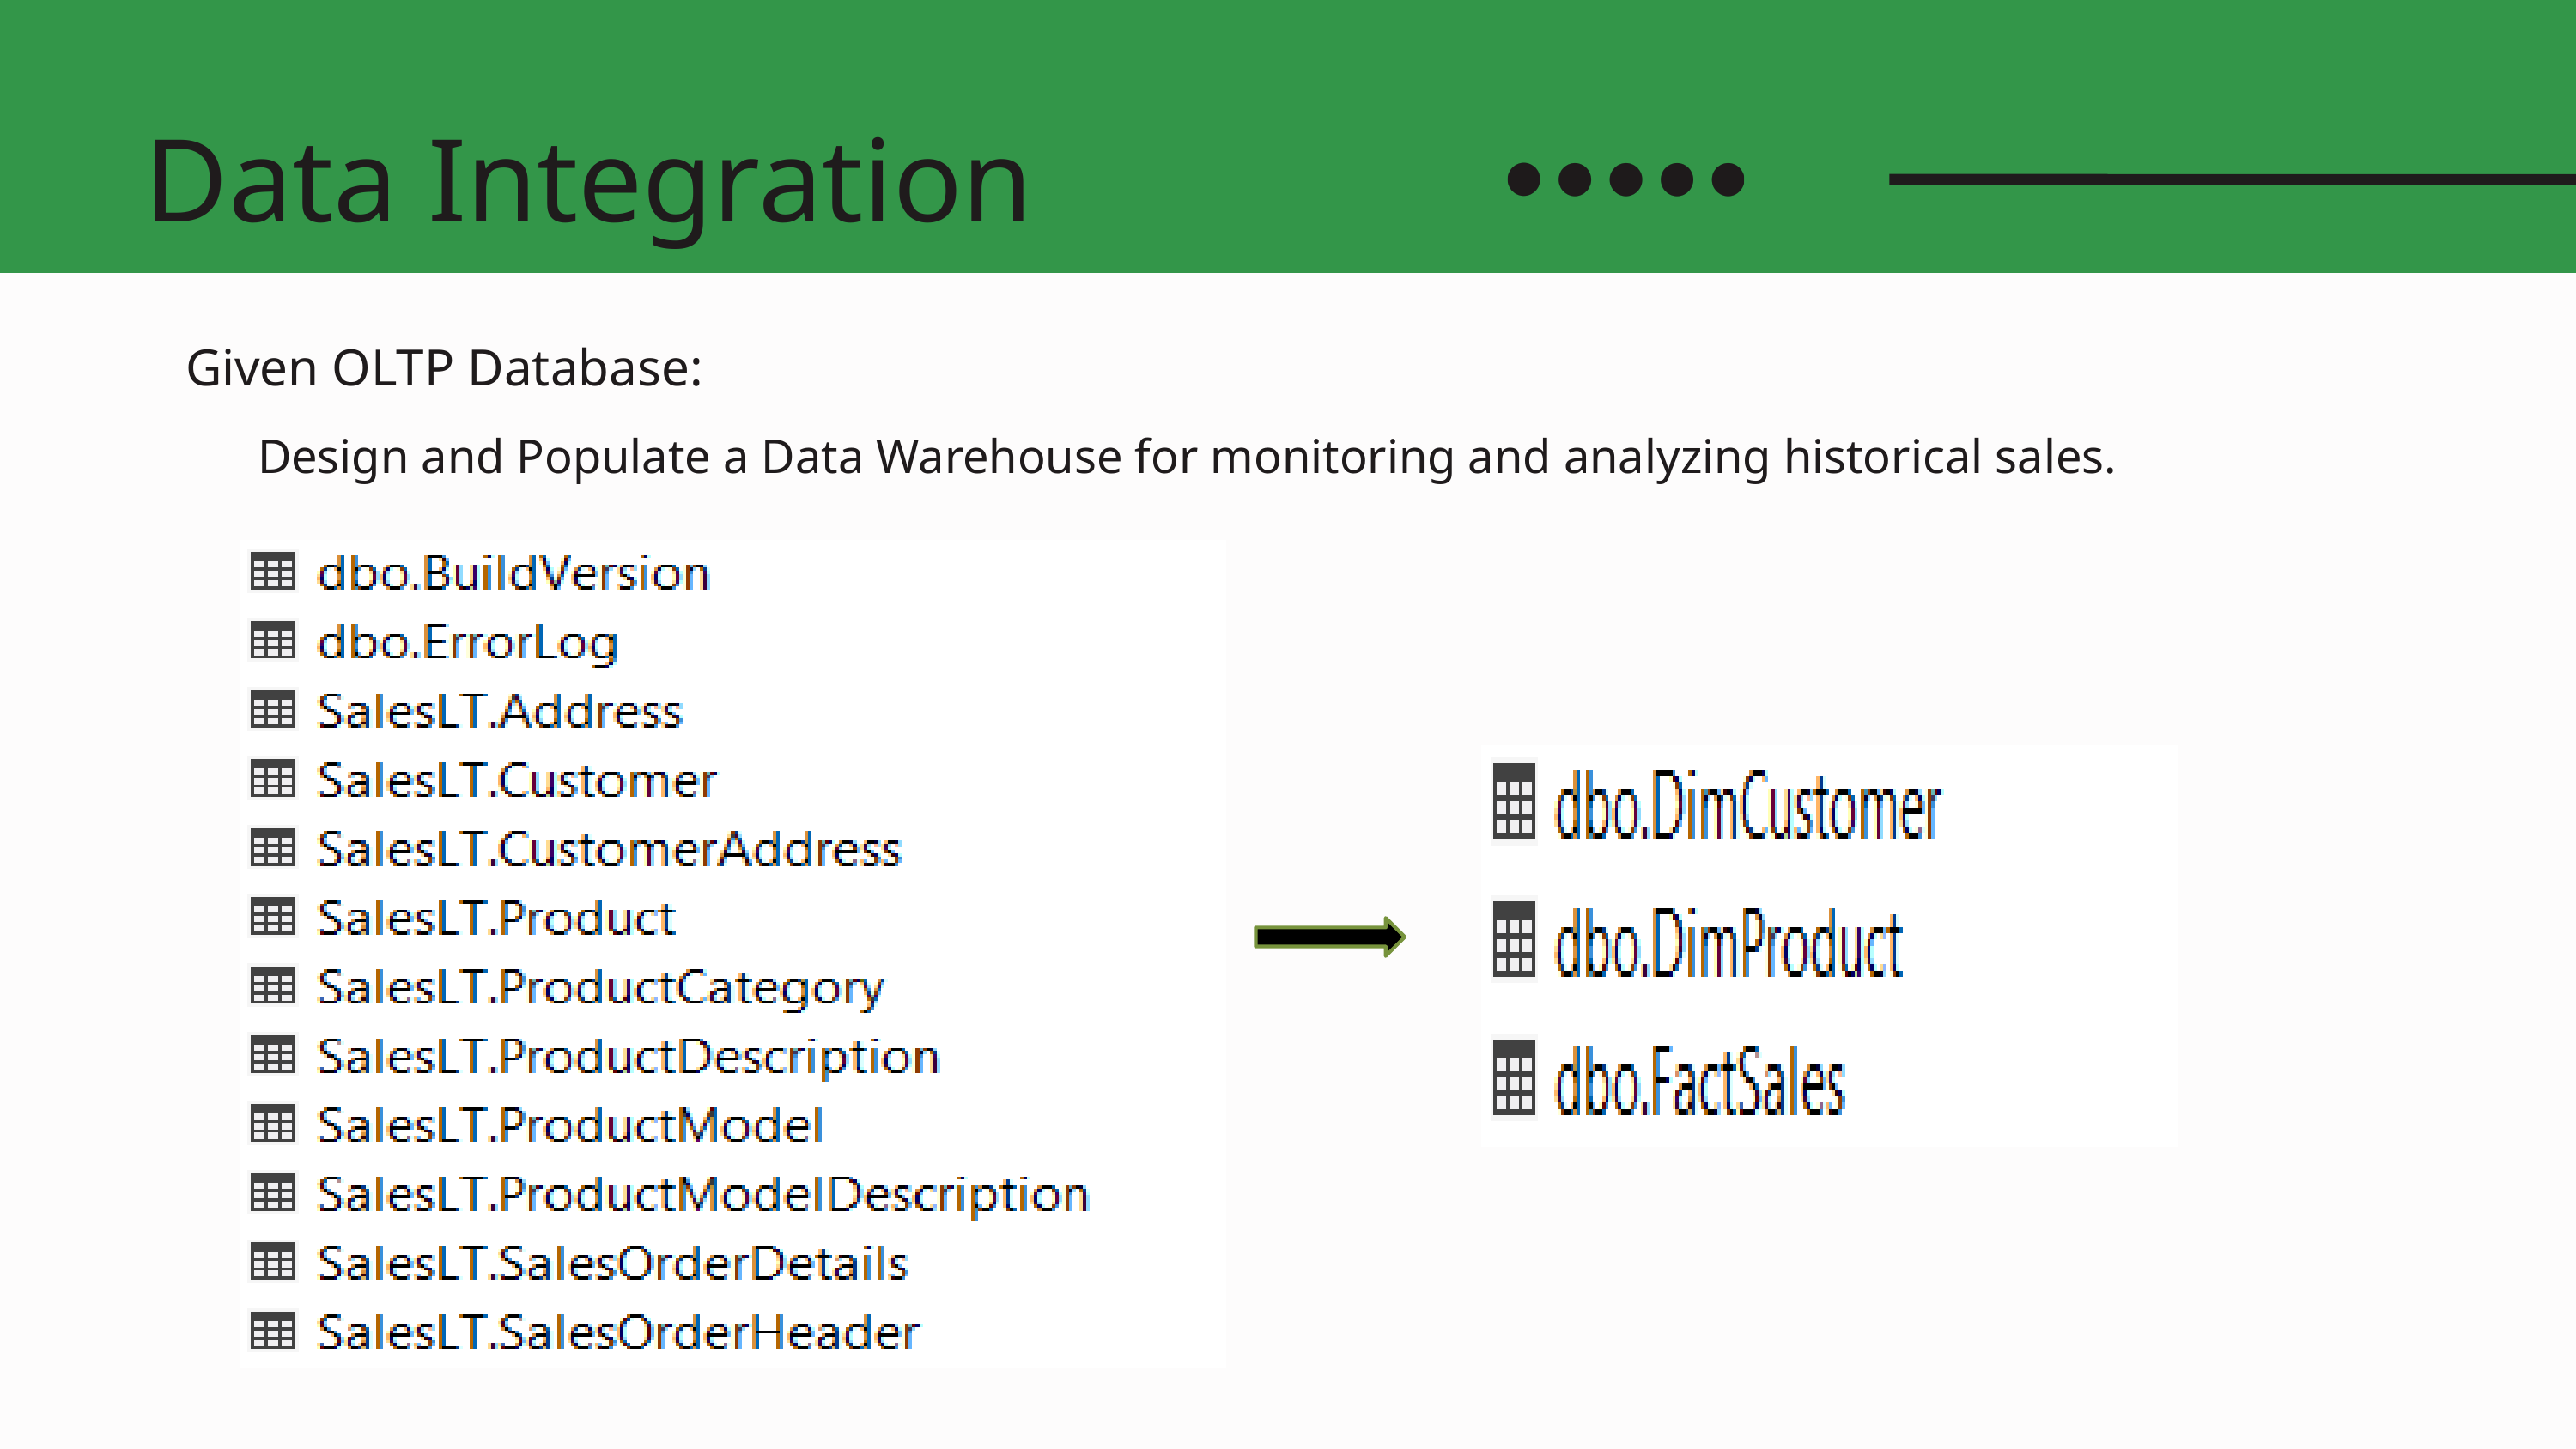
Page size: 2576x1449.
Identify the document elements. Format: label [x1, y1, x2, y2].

text_box [0, 0, 2576, 1449]
picture [1480, 745, 2178, 1147]
picture [240, 539, 1226, 1368]
